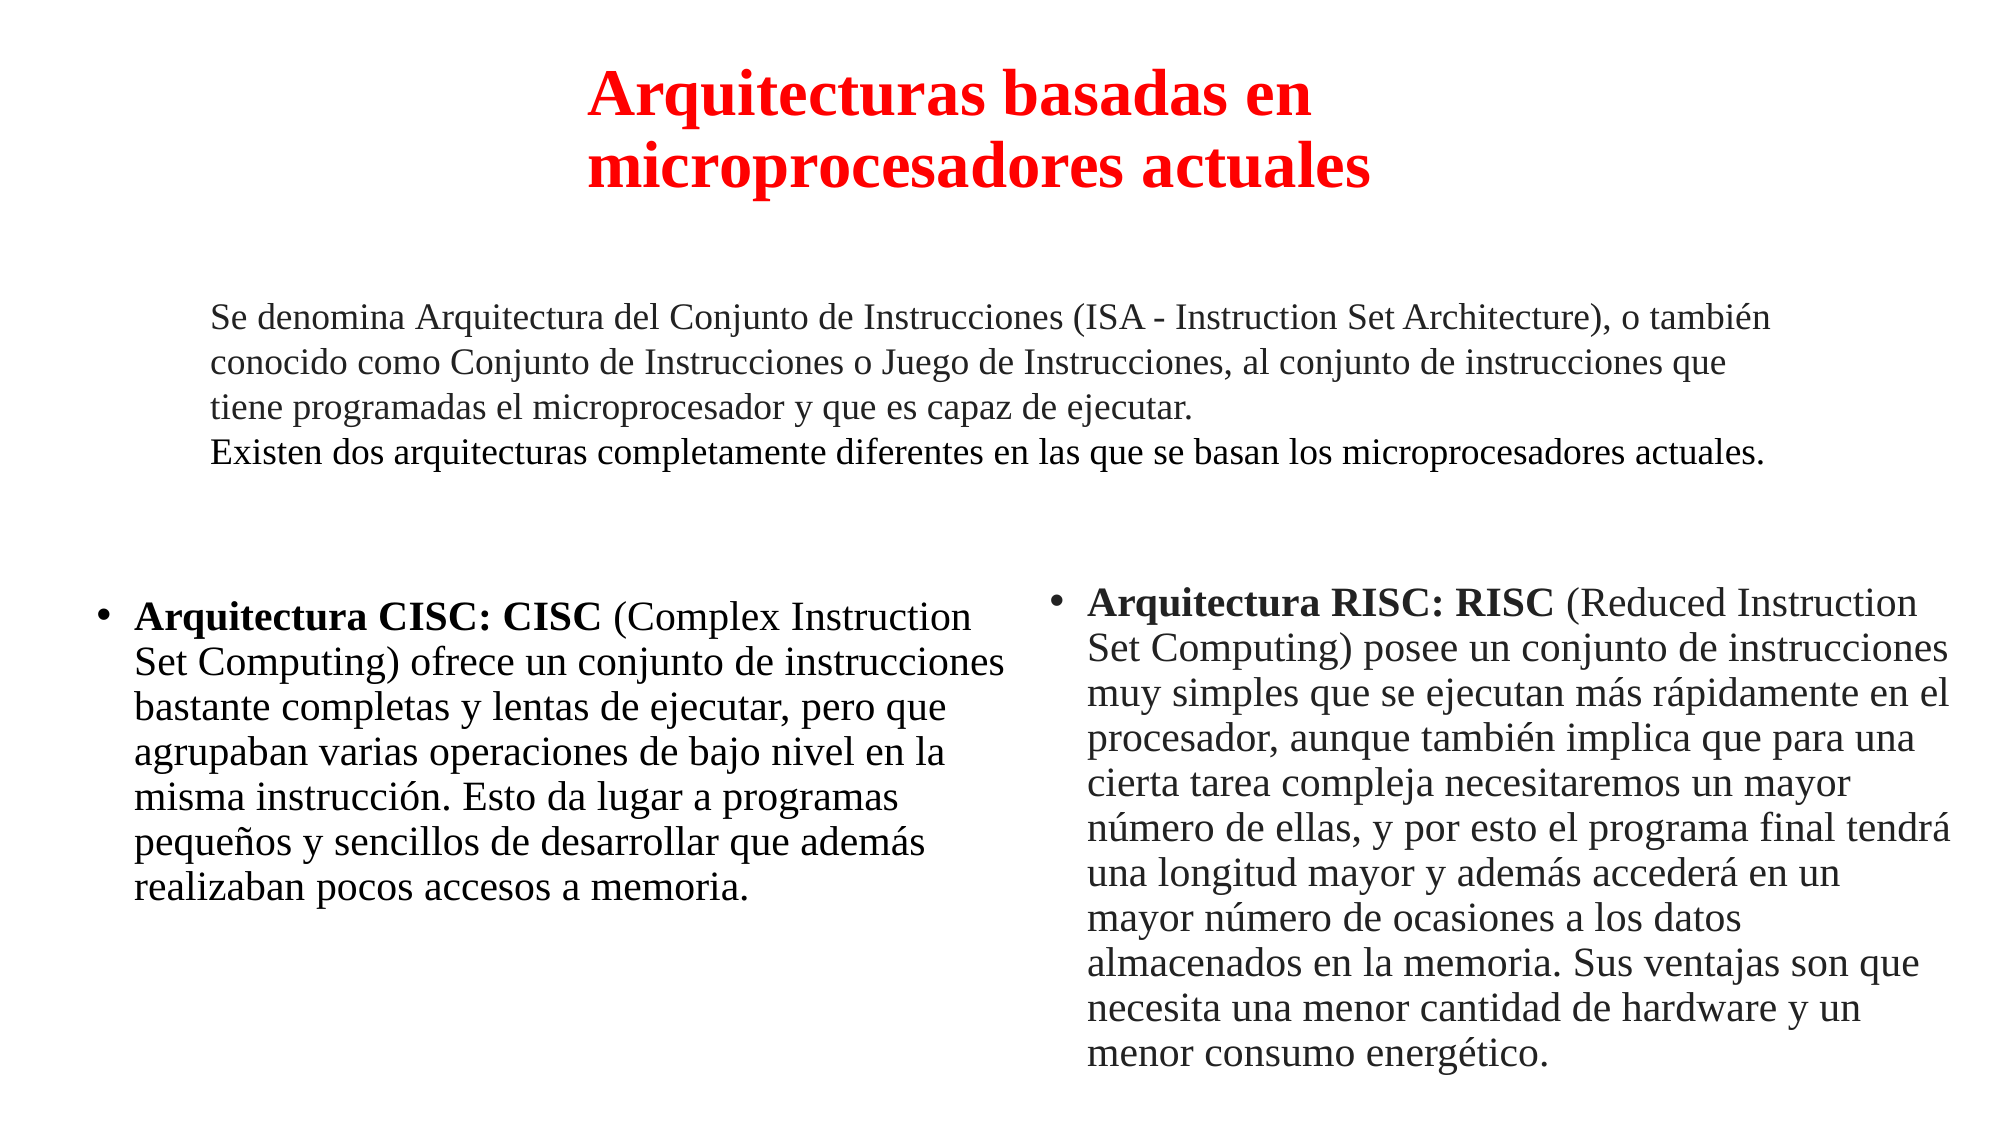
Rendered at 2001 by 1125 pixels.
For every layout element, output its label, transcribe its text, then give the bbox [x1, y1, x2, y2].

text_box Arquitectura RISC: RISC (Reduced Instruction Set Computing) posee un conjunto de instrucciones muy simples que se ejecutan más rápidamente en el procesador, aunque también implica que para una cierta tarea compleja necesitaremos un mayor número de ellas, y por esto el programa final tendrá una longitud mayor y además accederá en un mayor número de ocasiones a los datos almacenados en la memoria. Sus ventajas son que necesita una menor cantidad de hardware y un menor consumo energético. [1034, 572, 1970, 1125]
list Arquitectura CISC: CISC (Complex Instruction Set Computing) ofrece un conjunto de instrucciones bastante completas y lentas de ejecutar, pero que agrupaban varias operaciones de bajo nivel en la misma instrucción. Esto da lugar a programas pequeños y sencillos de desarrollar que además realizaban pocos accesos a memoria. [81, 586, 1034, 1125]
title Arquitecturas basadas en microprocesadores actuales [572, 21, 1777, 239]
text_box Se denomina Arquitectura del Conjunto de Instrucciones (ISA - Instruction Set Architecture), o también conocido como Conjunto de Instrucciones o Juego de Instrucciones, al conjunto de instrucciones que tiene programadas el microprocesador y que es capaz de ejecutar. Existen dos arquitecturas completamente diferentes en las que se basan los microprocesadores actuales. [186, 284, 1814, 480]
